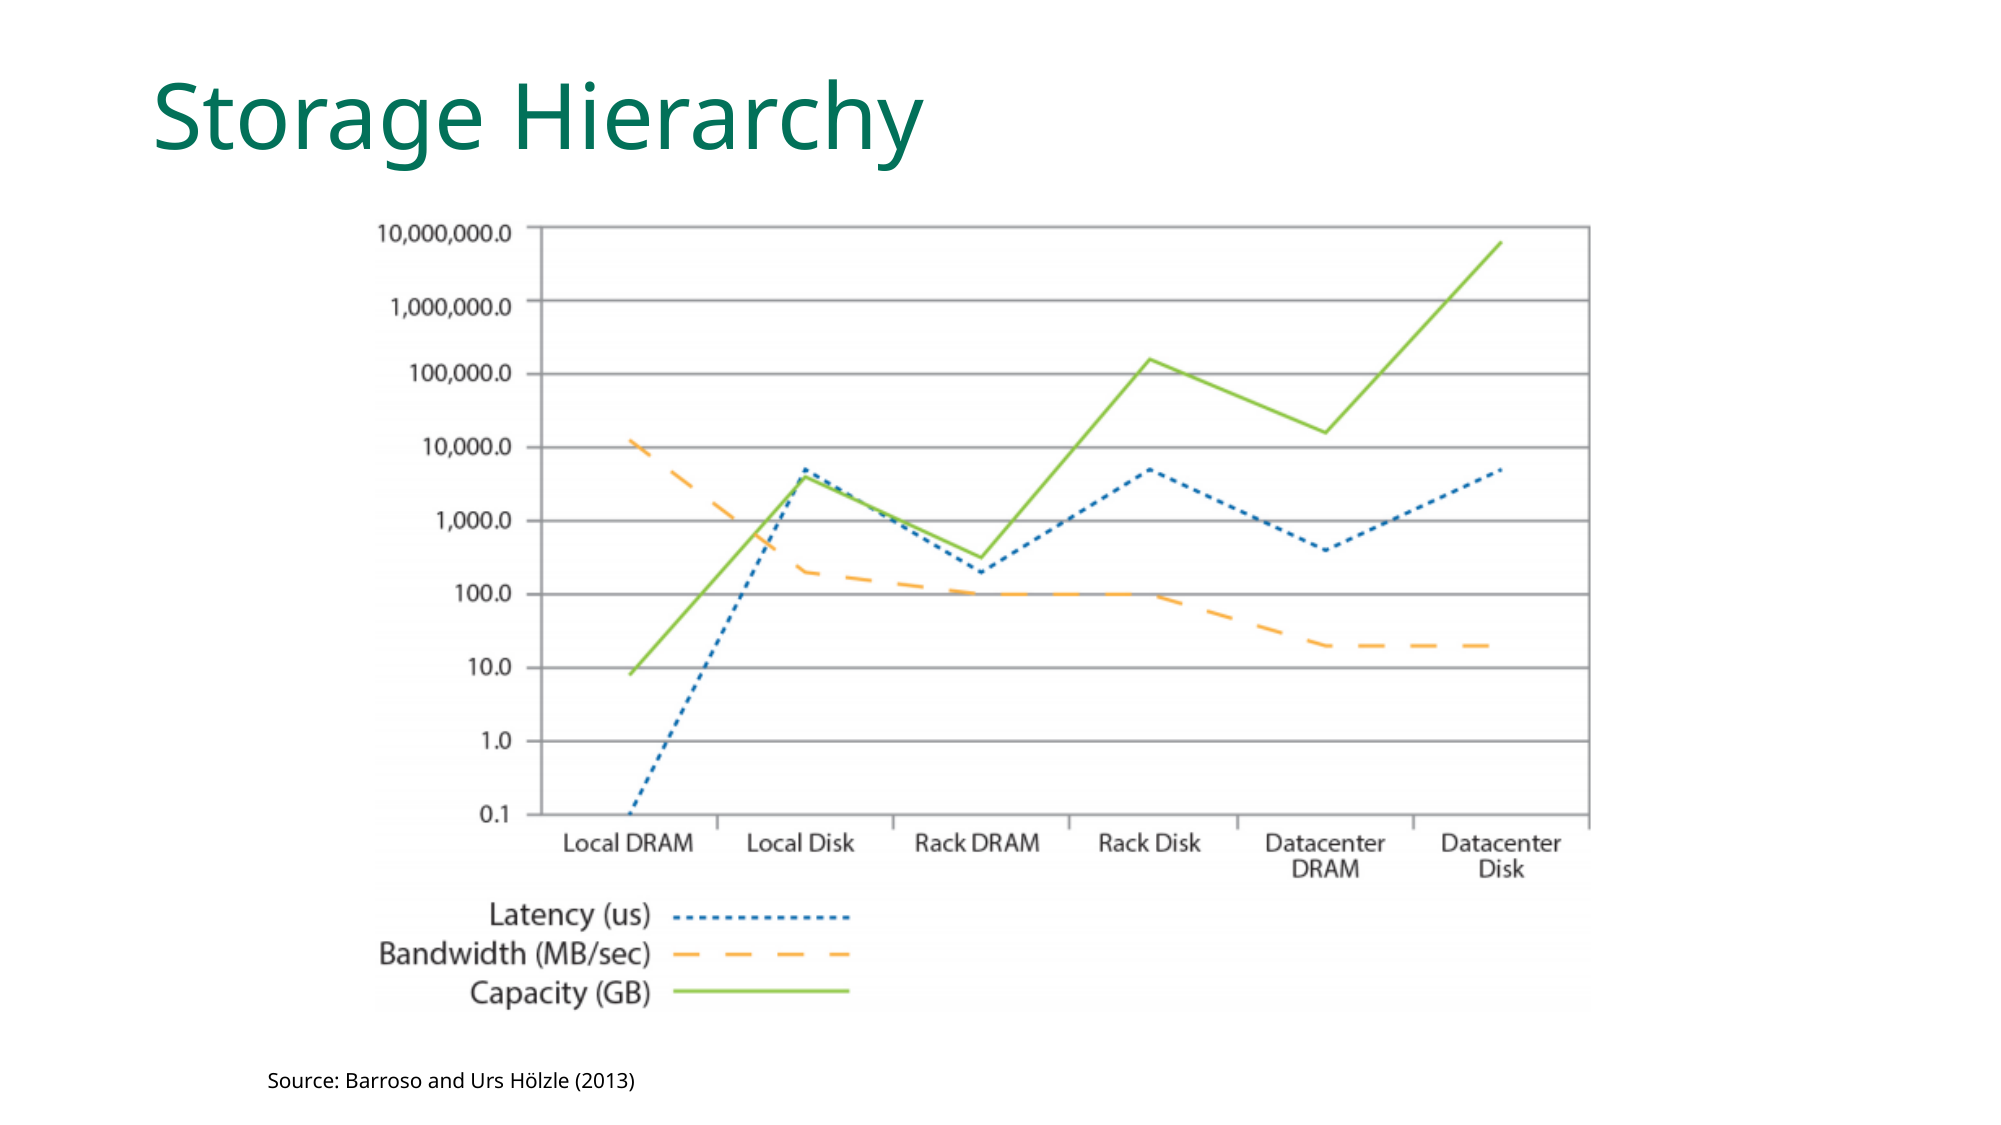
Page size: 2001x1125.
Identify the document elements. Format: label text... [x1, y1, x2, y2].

picture [349, 199, 1625, 1041]
text_box Source: Barroso and Urs Hölzle (2013) [252, 1060, 650, 1101]
title Storage Hierarchy [137, 59, 1863, 180]
